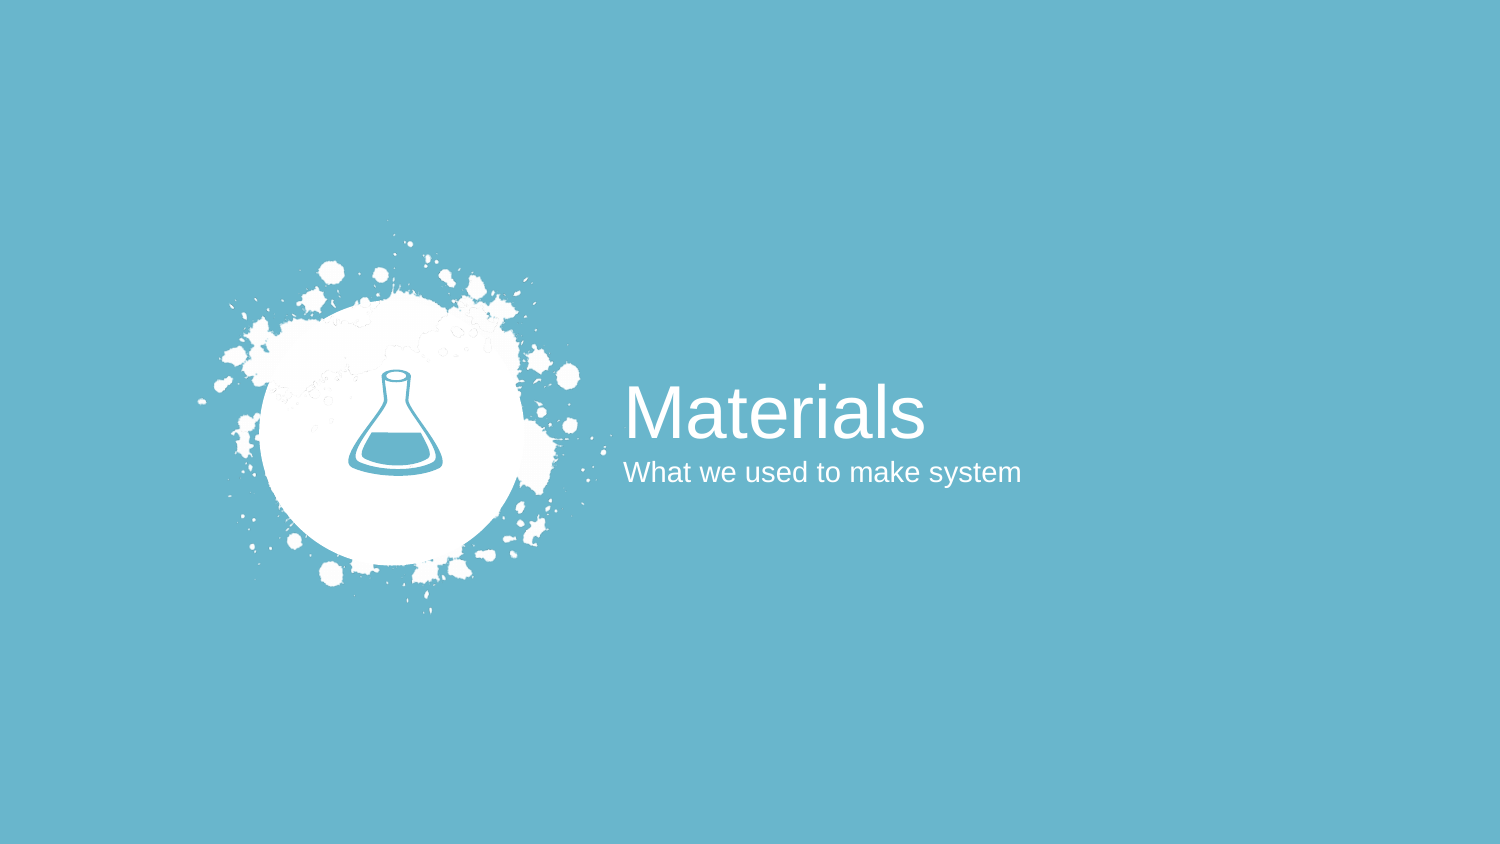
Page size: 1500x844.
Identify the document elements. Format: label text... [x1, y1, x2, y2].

list Materials [608, 369, 1500, 447]
list What we used to make system [608, 447, 1500, 495]
picture [164, 170, 639, 636]
text_box [346, 367, 445, 478]
